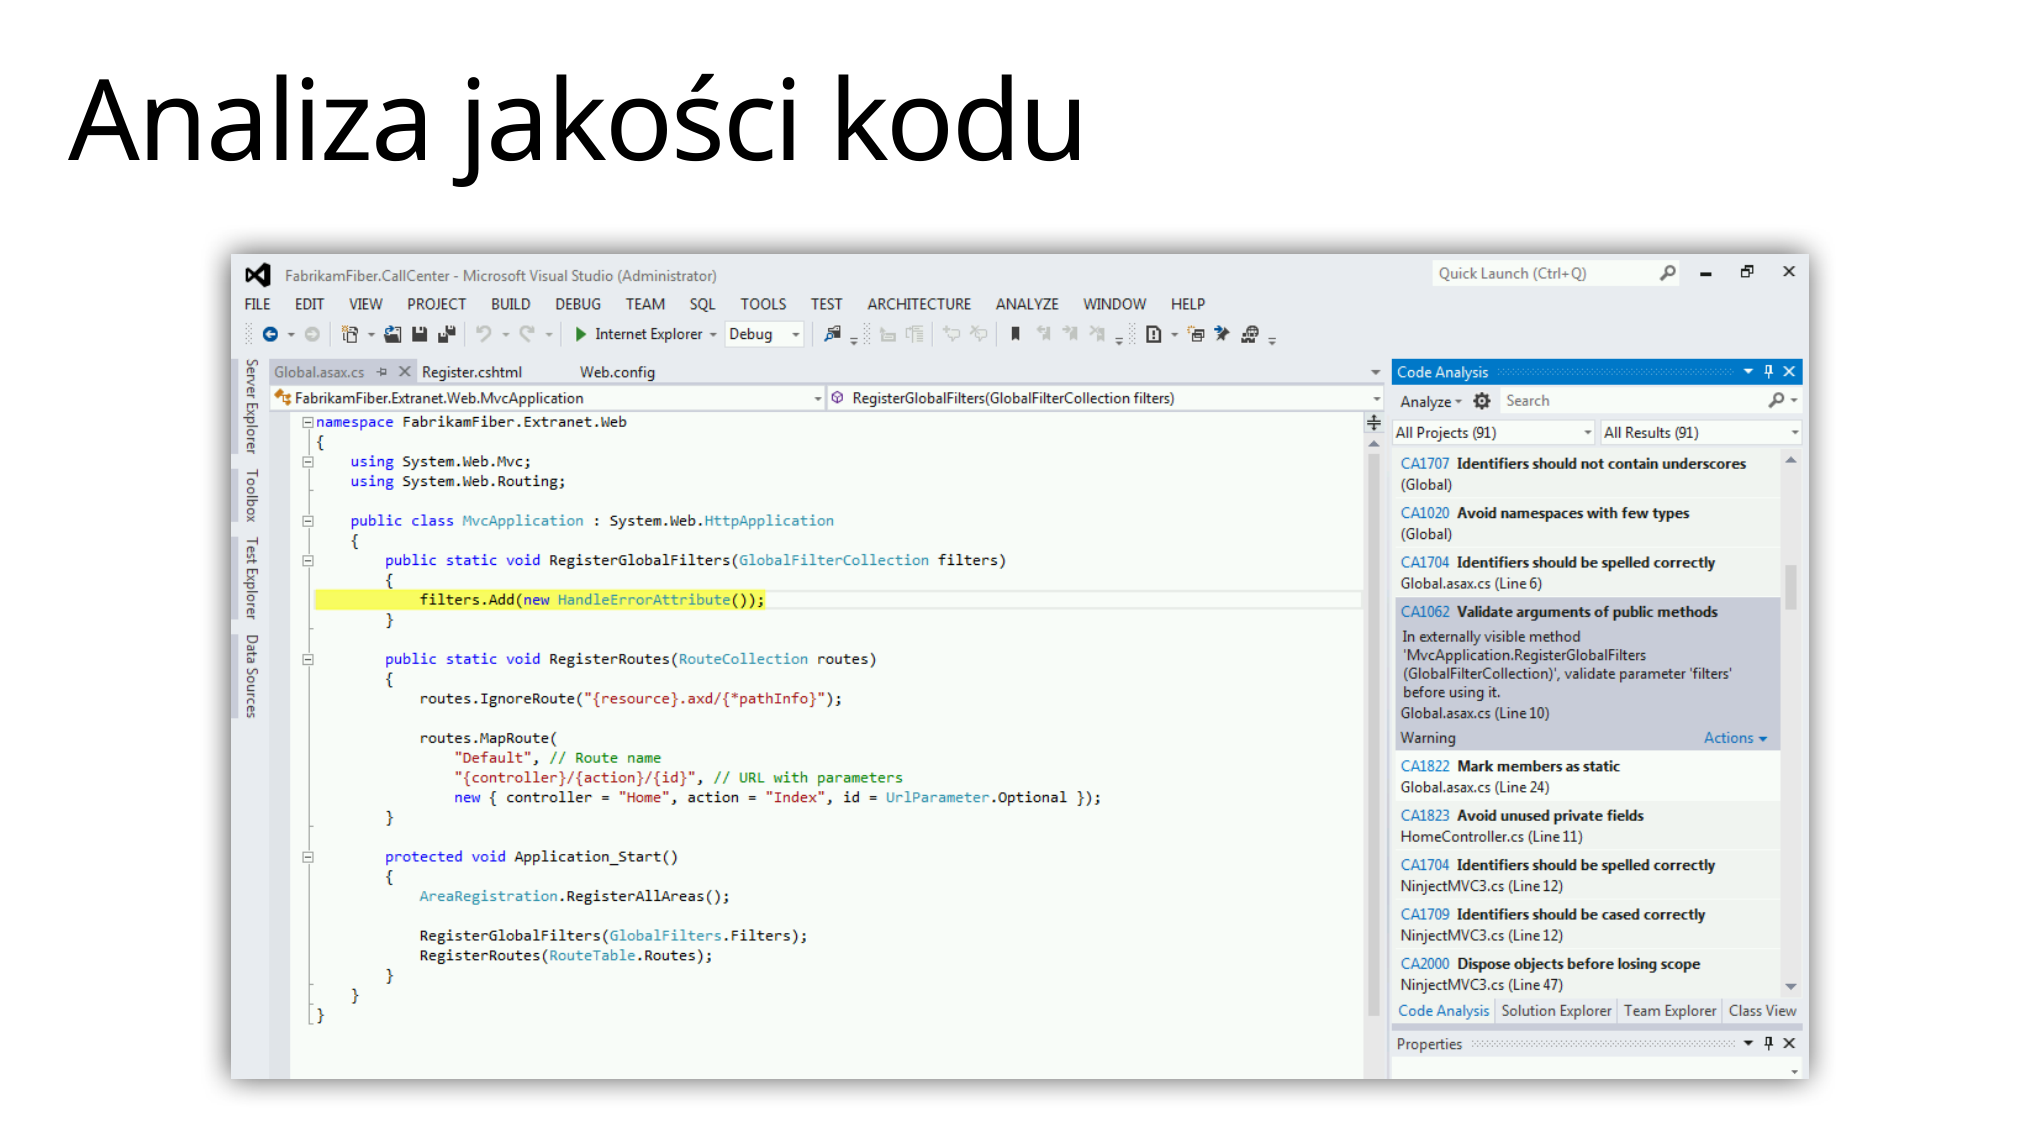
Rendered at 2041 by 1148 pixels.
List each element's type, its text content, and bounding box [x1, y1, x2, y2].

title Analiza jakości kodu [45, 48, 1996, 199]
picture [230, 254, 1810, 1080]
